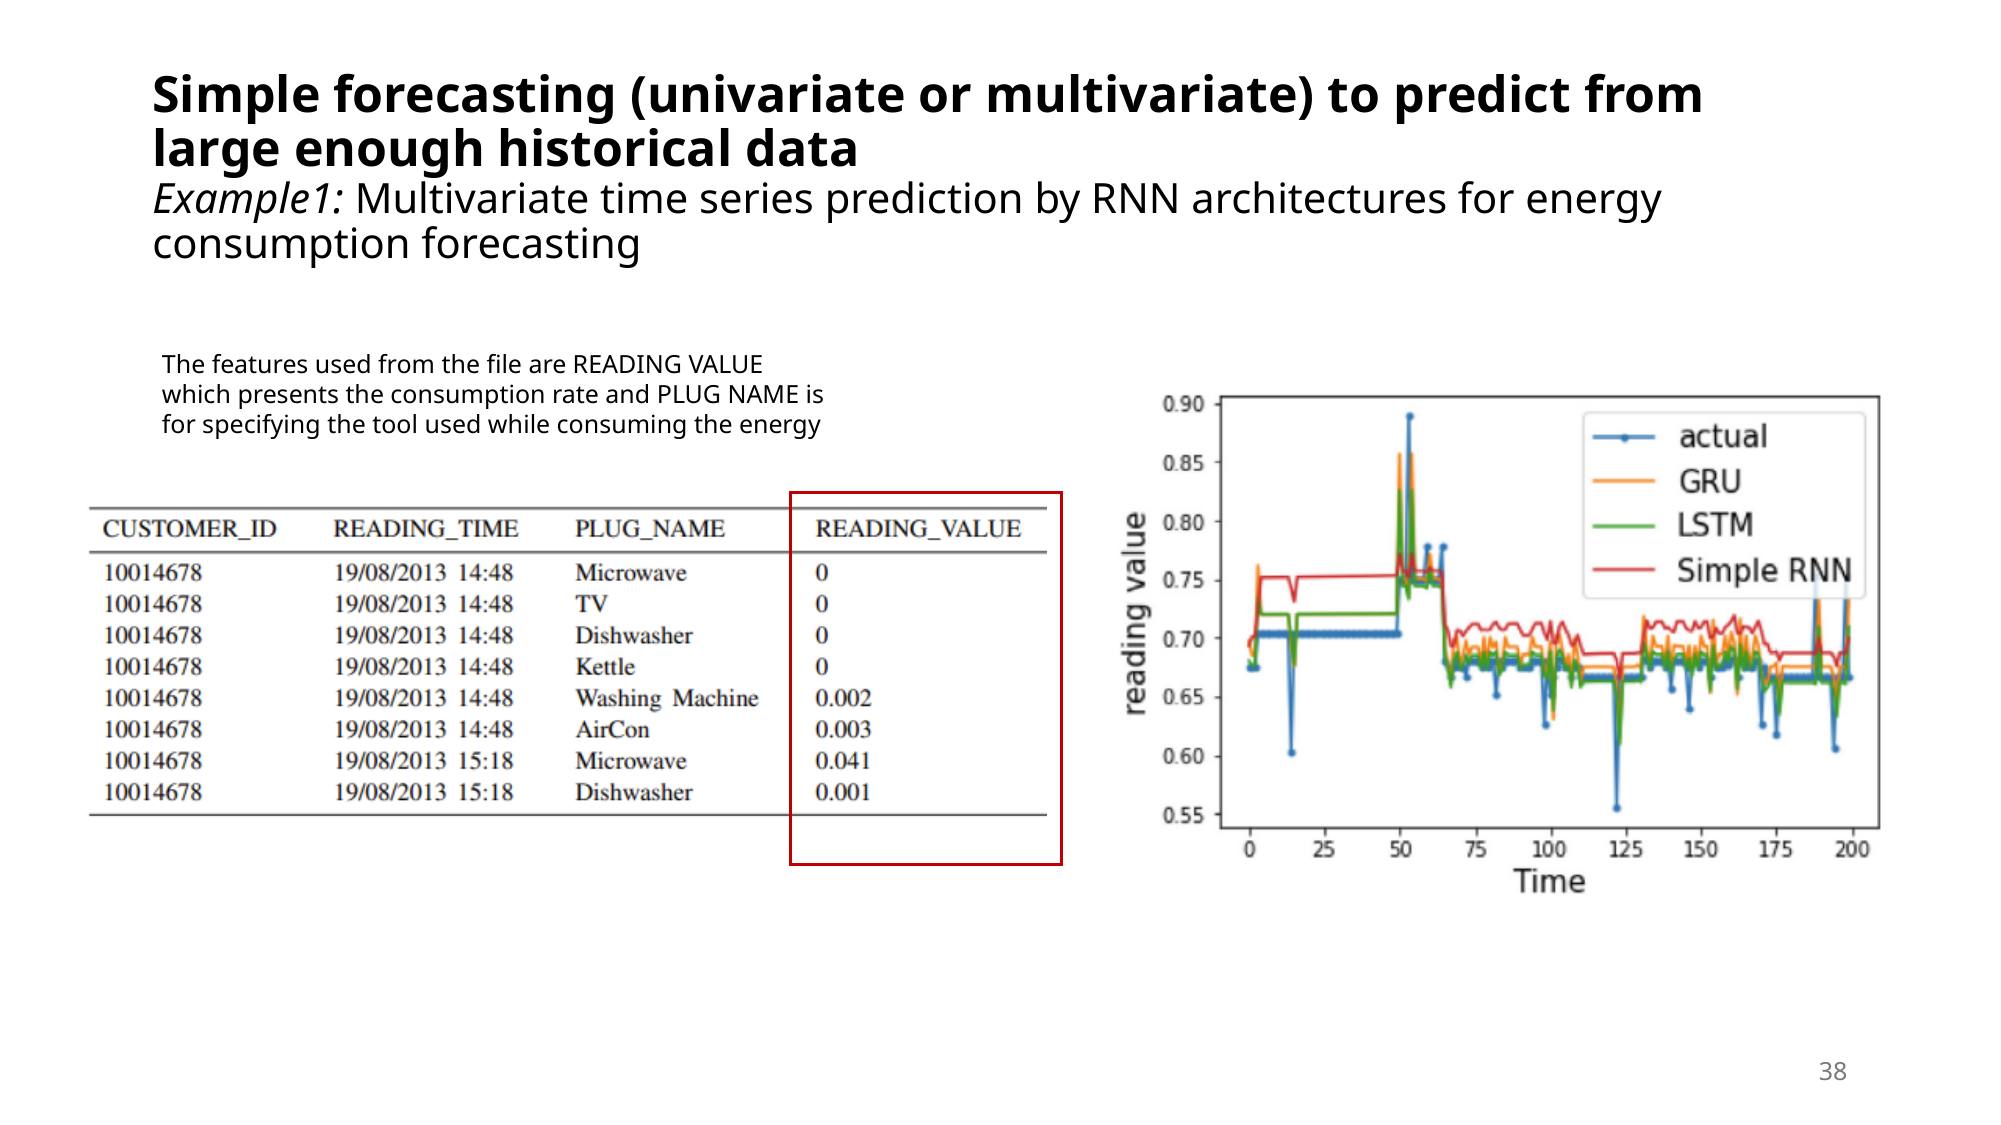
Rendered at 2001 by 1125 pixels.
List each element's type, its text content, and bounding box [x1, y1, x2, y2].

slide_number 38 [1412, 1042, 1863, 1103]
picture [1098, 377, 1916, 909]
text_box The features used from the file are READING VALUE which presents the consumption rate and PLUG NAME is for specifying the tool used while consuming the energy [146, 341, 854, 446]
title Simple forecasting (univariate or multivariate) to predict from large enough historical data Example1: Multivariate time series prediction by RNN architectures for energy consumption forecasting [137, 59, 1863, 278]
picture [85, 500, 1047, 824]
text_box [789, 491, 1063, 866]
